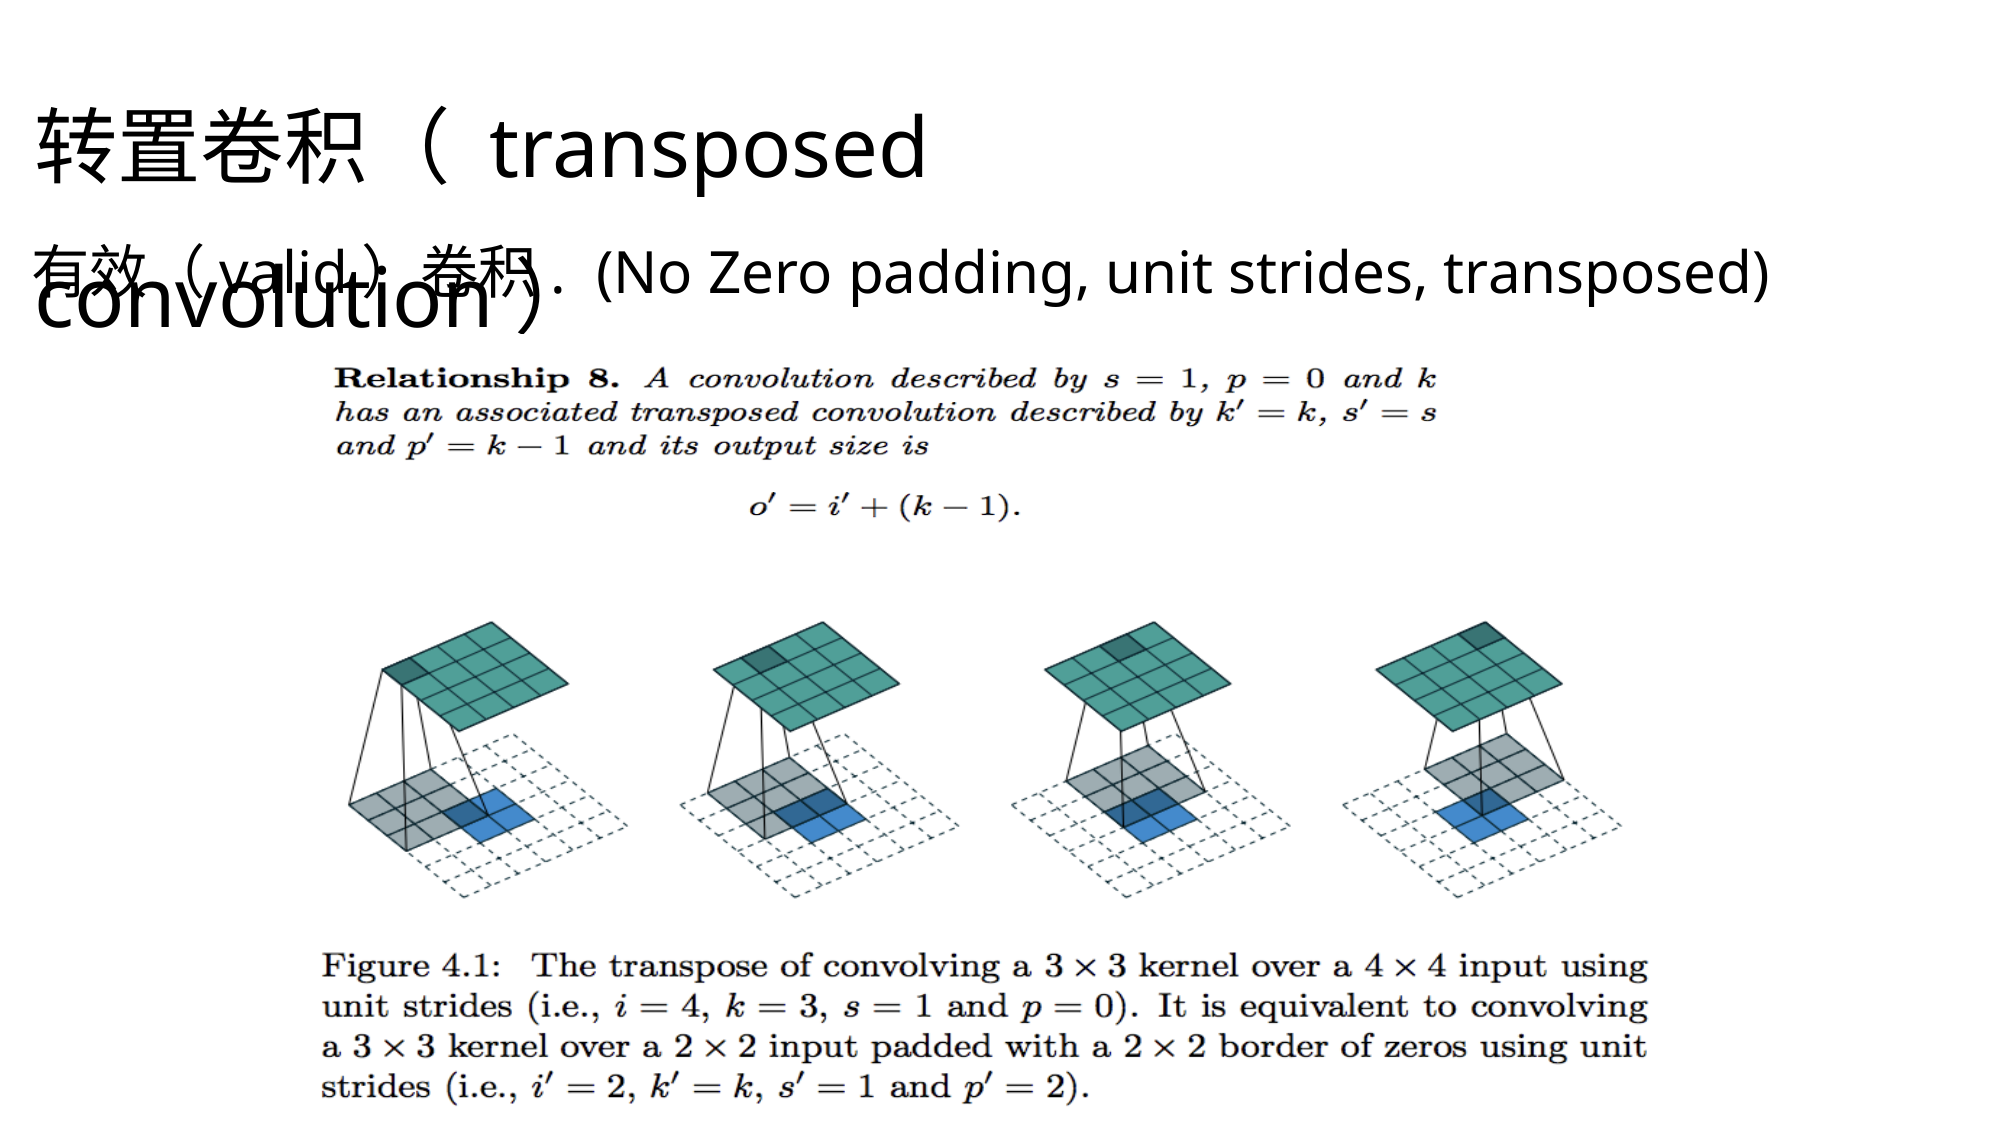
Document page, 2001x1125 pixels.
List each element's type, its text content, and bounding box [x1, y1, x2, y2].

text_box 有效（valid）卷积. (No Zero padding, unit strides, transposed) [16, 227, 1785, 313]
text_box 转置卷积（ transposed convolution） [19, 313, 1508, 351]
text_box 转置卷积（ transposed convolution） [19, 36, 1508, 227]
picture [314, 334, 1461, 558]
picture [208, 579, 1728, 1125]
